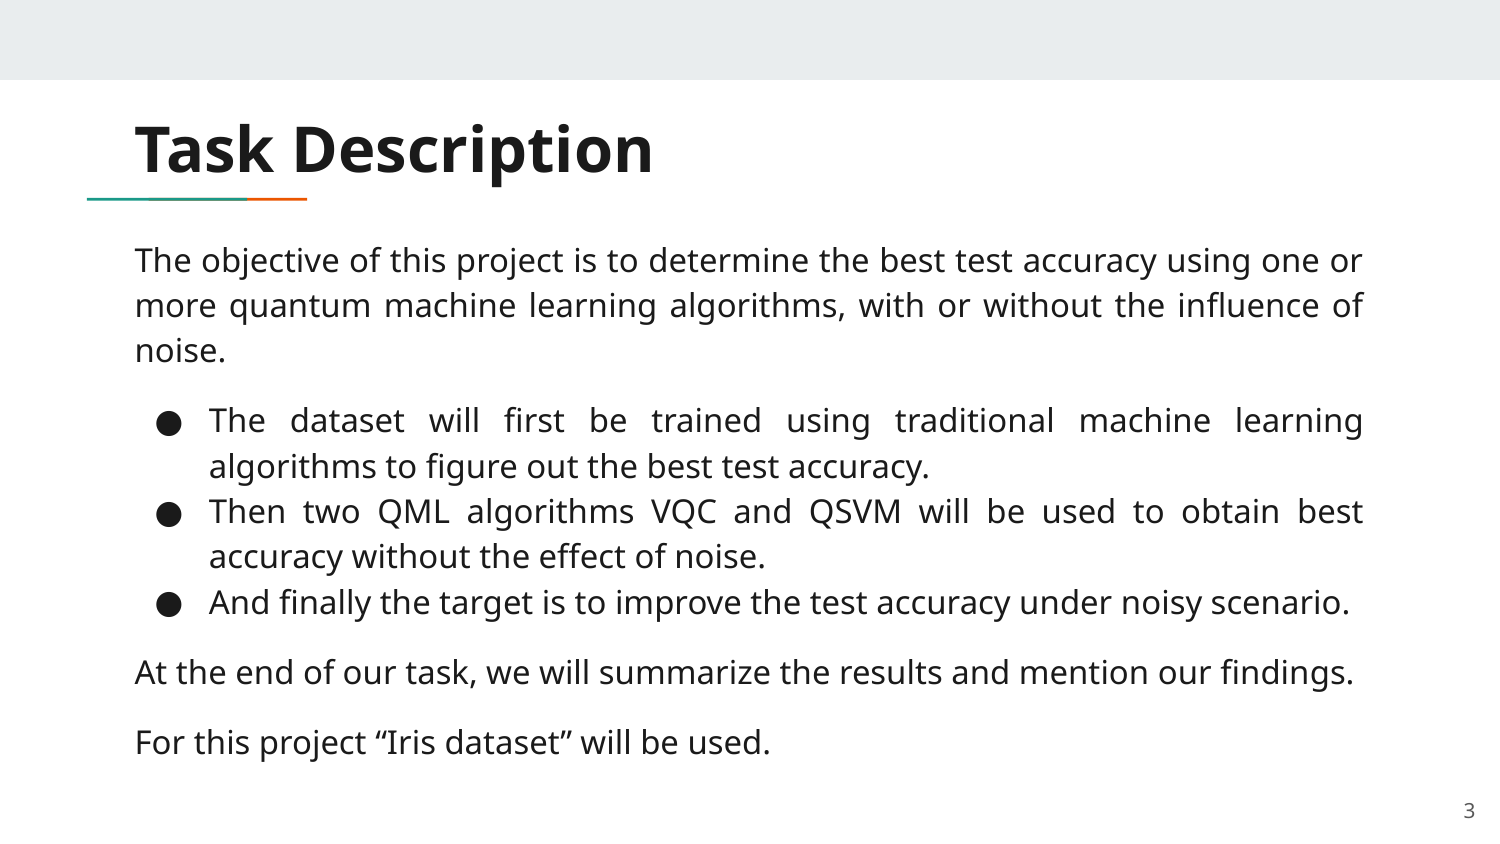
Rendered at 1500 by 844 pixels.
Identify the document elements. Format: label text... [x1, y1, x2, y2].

slide_number ‹#› [1400, 779, 1491, 844]
list The objective of this project is to determine the best test accuracy using one or more quantum machine learning algorithms, with or without the influence of noise. The dataset will first be trained using traditional machine learning algorithms to figure out the best test accuracy. Then two QML algorithms VQC and QSVM will be used to obtain best accuracy without the effect of noise. And finally the target is to improve the test accuracy under noisy scenario. At the end of our task, we will summarize the results and mention our findings. For this project “Iris dataset” will be used. [119, 218, 1381, 825]
title Task Description [119, 93, 1381, 182]
